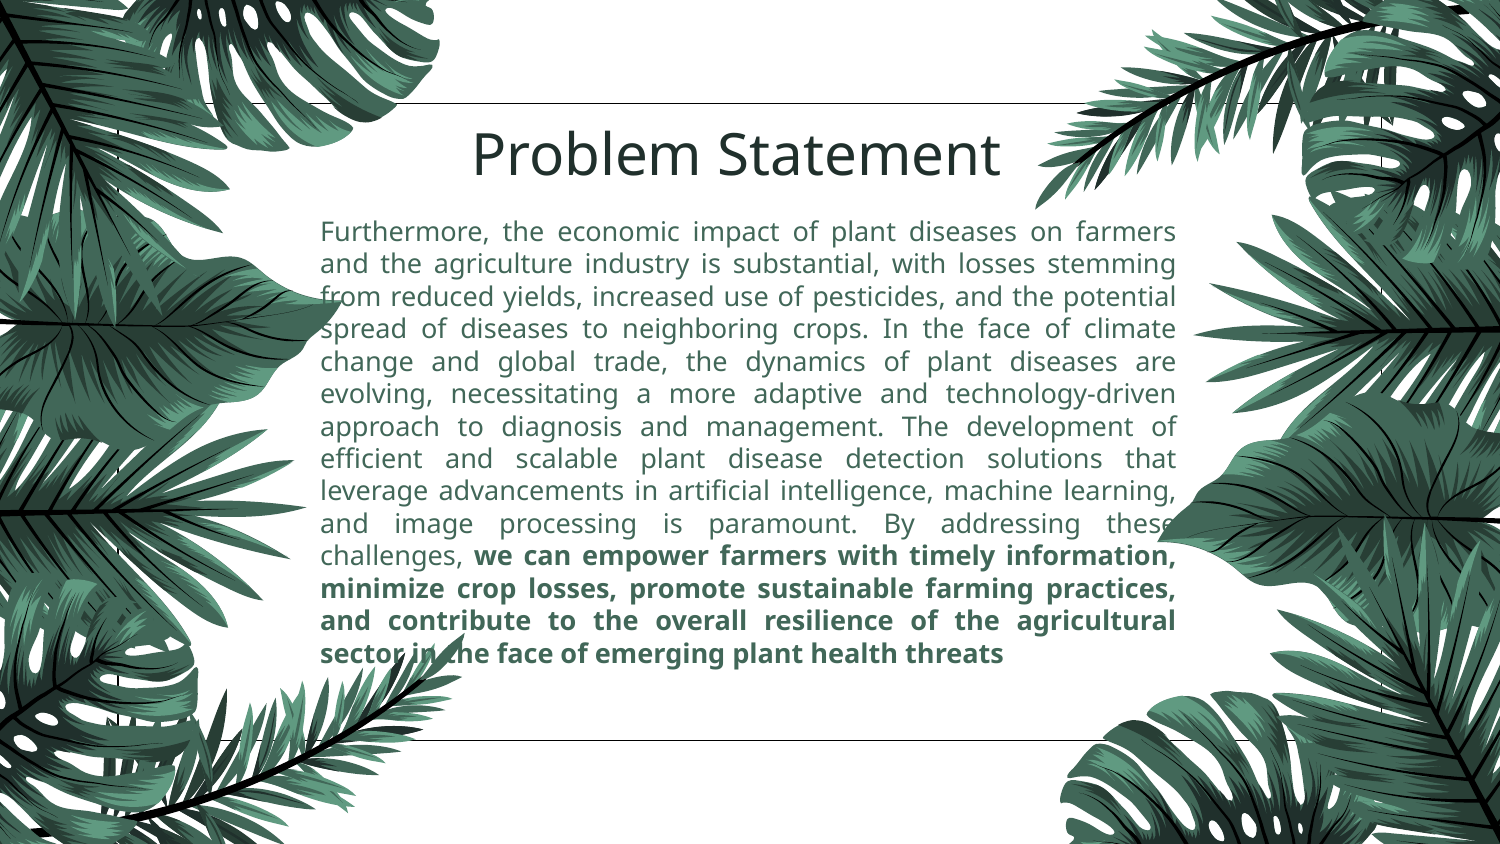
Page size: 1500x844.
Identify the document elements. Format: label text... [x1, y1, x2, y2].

title Problem Statement [389, 102, 1084, 179]
subtitle Furthermore, the economic impact of plant diseases on farmers and the agriculture industry is substantial, with losses stemming from reduced yields, increased use of pesticides, and the potential spread of diseases to neighboring crops. In the face of climate change and global trade, the dynamics of plant diseases are evolving, necessitating a more adaptive and technology-driven approach to diagnosis and management. The development of efficient and scalable plant disease detection solutions that leverage advancements in artificial intelligence, machine learning, and image processing is paramount. By addressing these challenges, we can empower farmers with timely information, minimize crop losses, promote sustainable farming practices, and contribute to the overall resilience of the agricultural sector in the face of emerging plant health threats [305, 189, 1192, 694]
